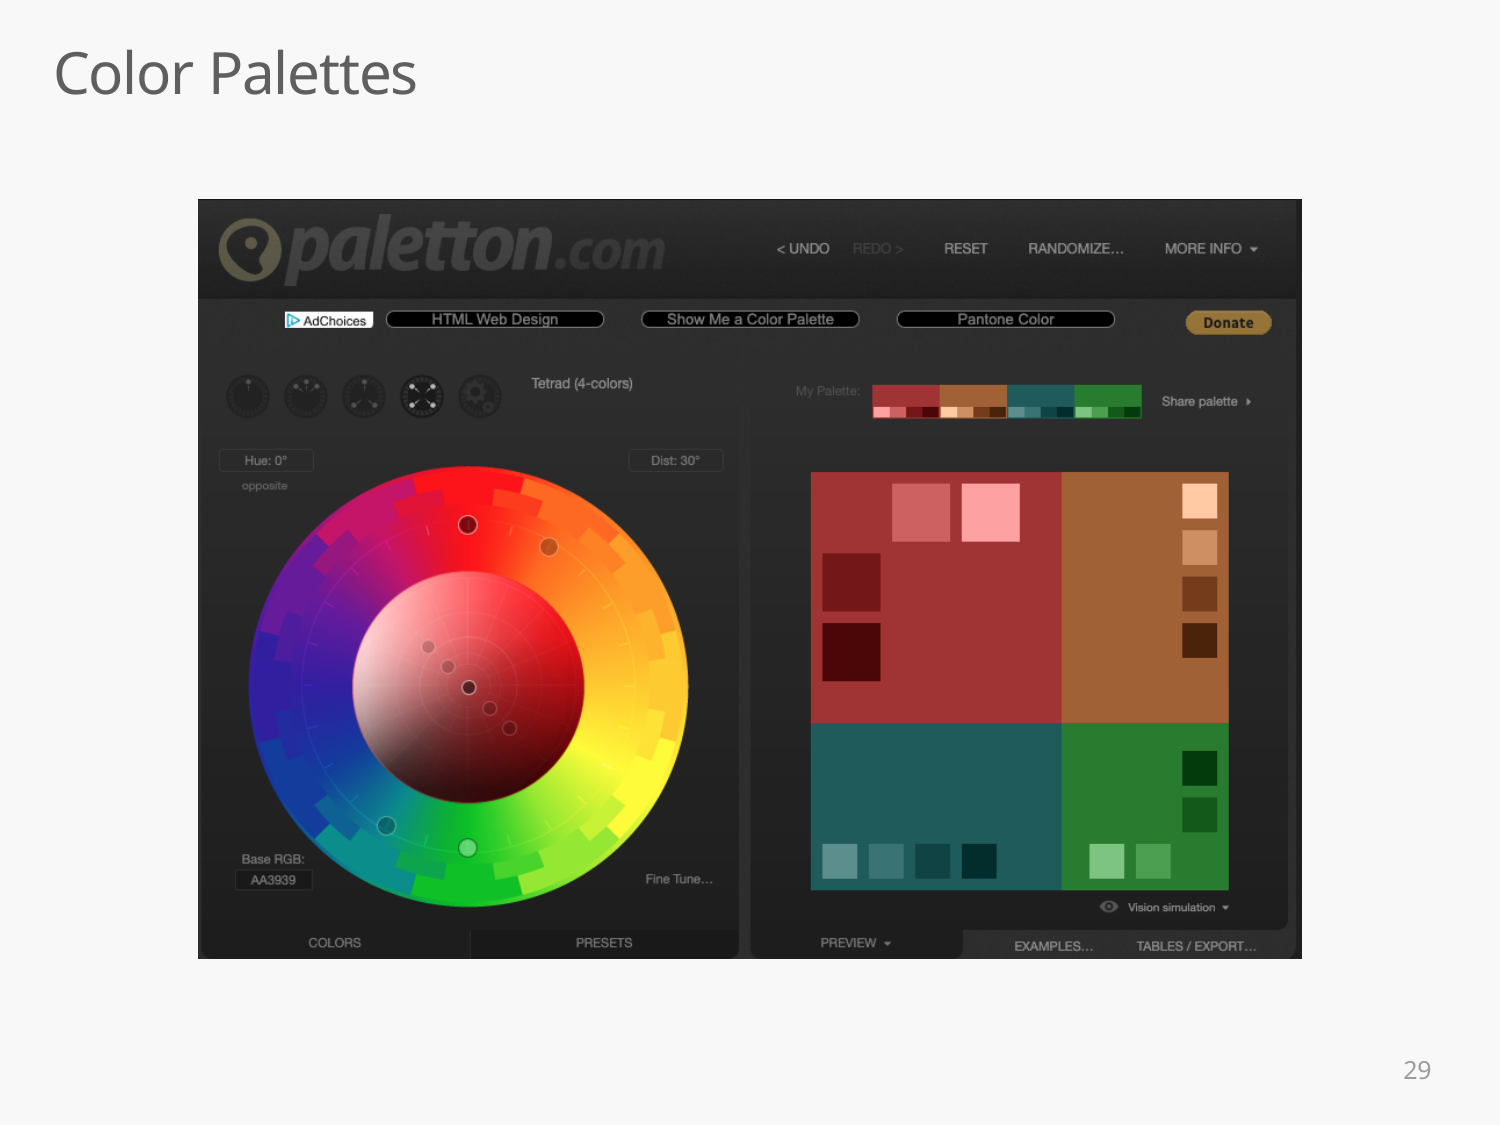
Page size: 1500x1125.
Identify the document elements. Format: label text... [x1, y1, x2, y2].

slide_number 29 [1109, 1041, 1447, 1102]
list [197, 199, 1303, 960]
title Color Palettes [53, 45, 1447, 180]
